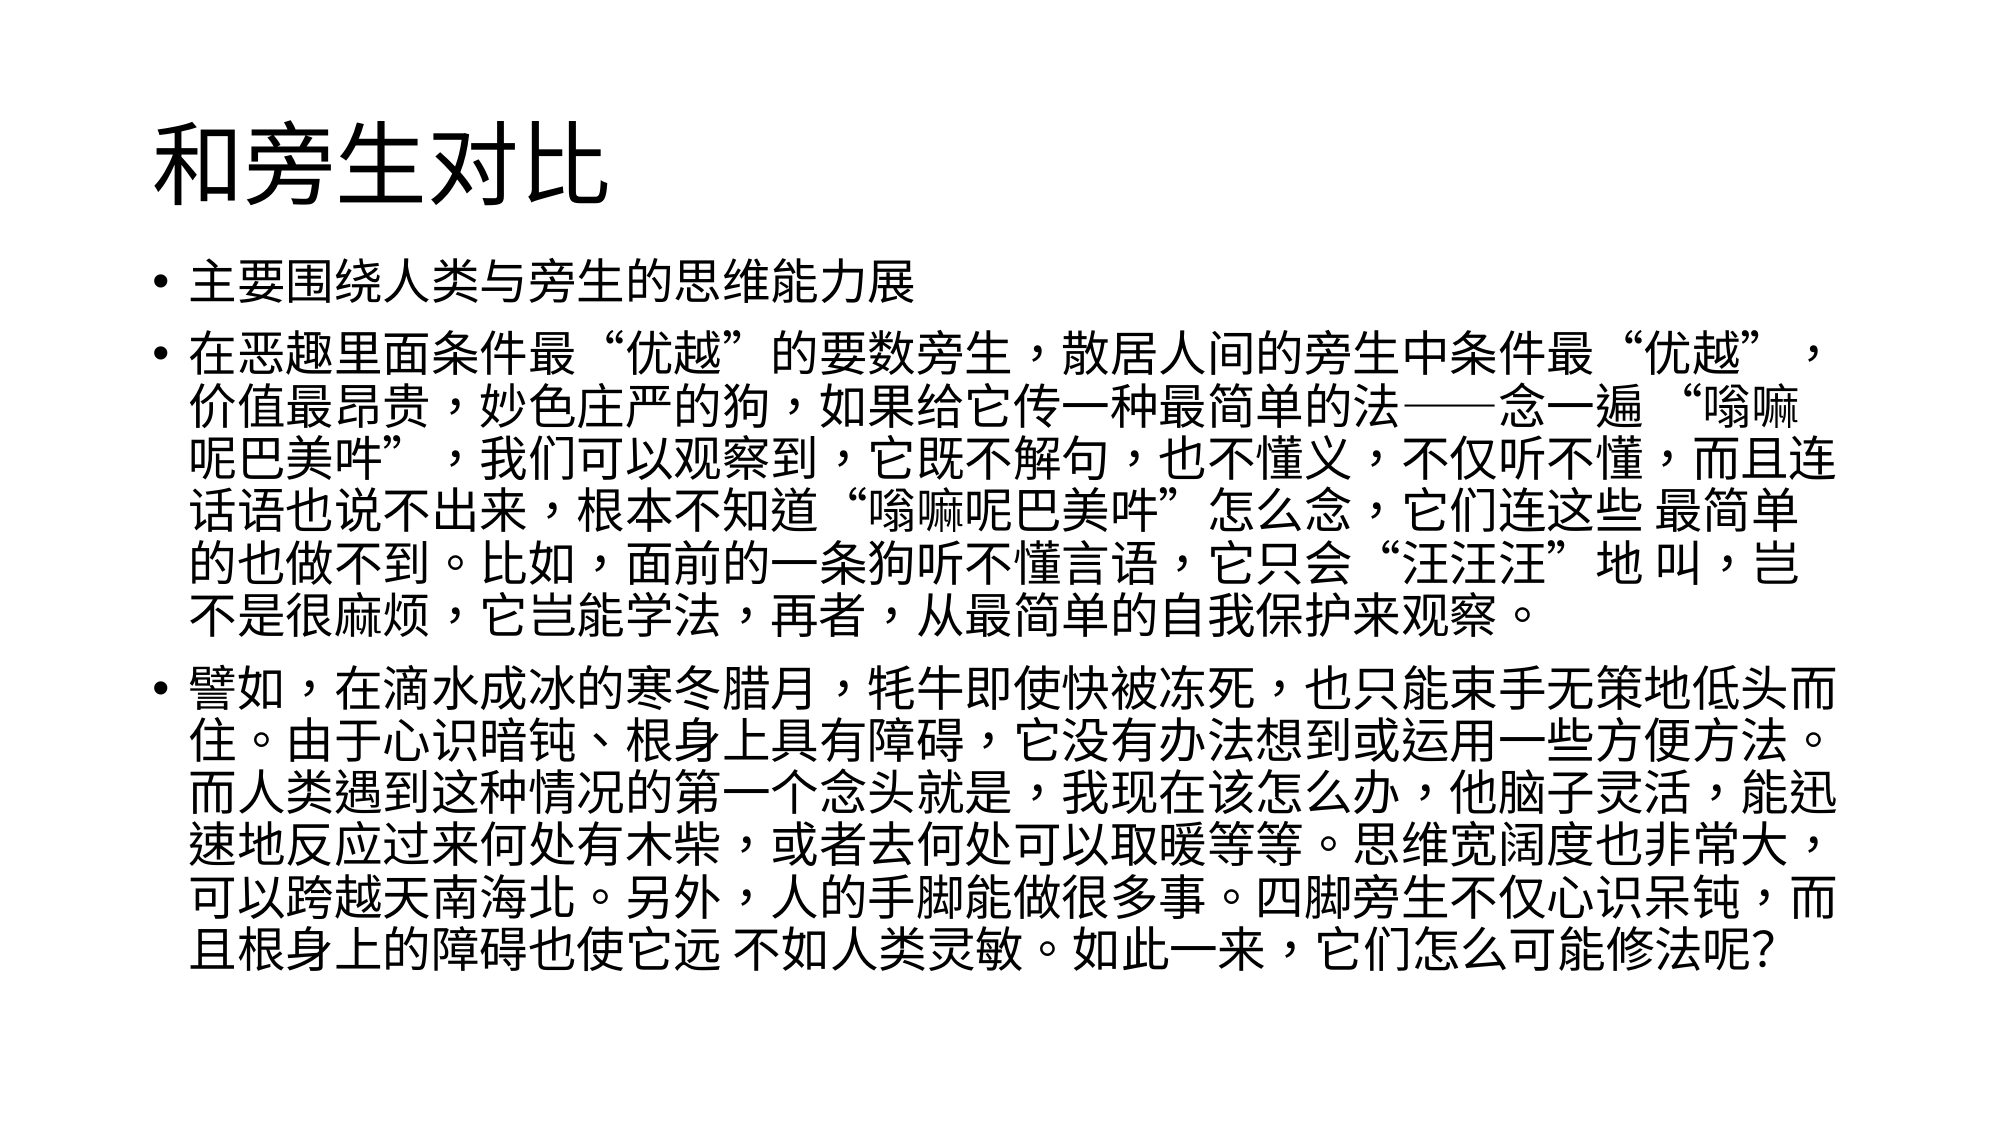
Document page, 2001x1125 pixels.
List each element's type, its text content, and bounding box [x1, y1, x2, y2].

list 主要围绕人类与旁生的思维能力展 在恶趣里面条件最“优越”的要数旁生，散居人间的旁生中条件最“优越”，价值最昂贵，妙色庄严的狗，如果给它传一种最简单的法——念一遍 “嗡嘛呢巴美吽”，我们可以观察到，它既不解句，也不懂义，不仅听不懂，而且连话语也说不出来，根本不知道“嗡嘛呢巴美吽”怎么念，它们连这些 最简单的也做不到。比如，面前的一条狗听不懂言语，它只会“汪汪汪”地 叫，岂不是很麻烦，它岂能学法，再者，从最简单的自我保护来观察。 譬如，在滴水成冰的寒冬腊月，牦牛即使快被冻死，也只能束手无策地低头而住。由于心识暗钝、根身上具有障碍，它没有办法想到或运用一些方便方法。而人类遇到这种情况的第一个念头就是，我现在该怎么办，他脑子灵活，能迅速地反应过来何处有木柴，或者去何处可以取暖等等。思维宽阔度也非常大，可以跨越天南海北。另外，人的手脚能做很多事。四脚旁生不仅心识呆钝，而且根身上的障碍也使它远 不如人类灵敏。如此一来，它们怎么可能修法呢？ [137, 249, 1863, 1047]
title 和旁生对比 [137, 59, 1863, 249]
